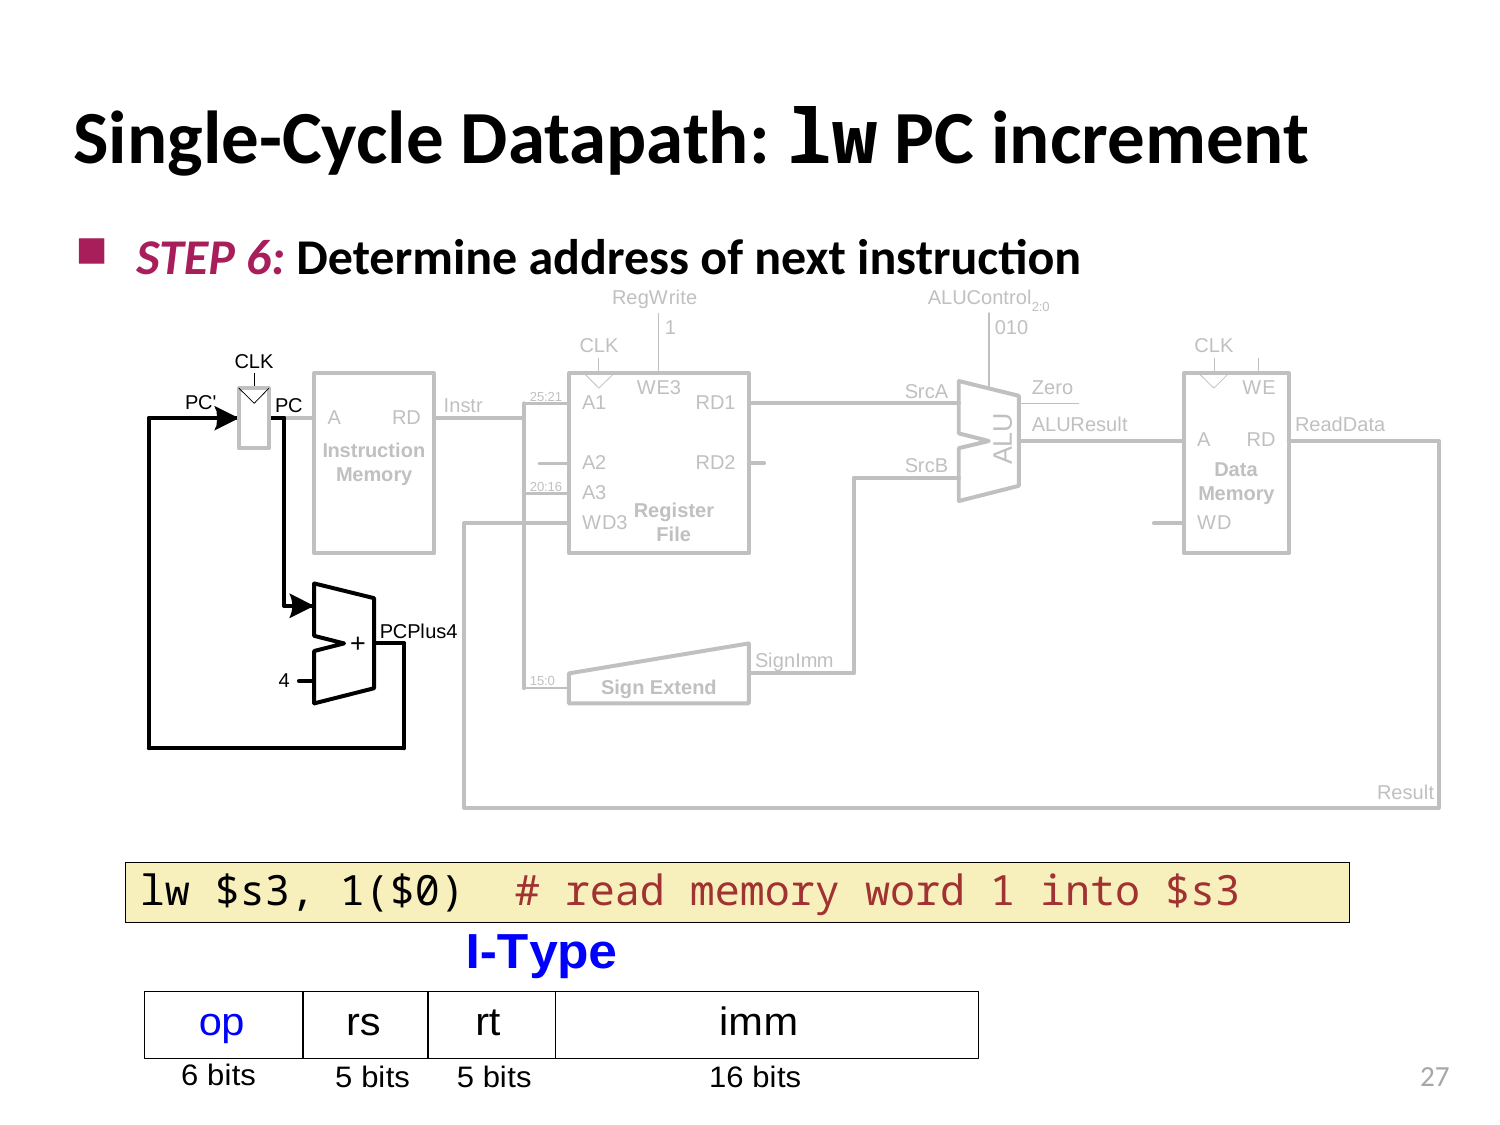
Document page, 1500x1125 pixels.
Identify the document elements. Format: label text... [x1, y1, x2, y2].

list STEP 6: Determine address of next instruction [65, 223, 1361, 625]
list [141, 264, 1467, 827]
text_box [137, 914, 987, 1113]
title Single-Cycle Datapath: lw PC increment [58, 71, 1375, 197]
text_box lw $s3, 1($0) # read memory word 1 into $s3 [125, 862, 1350, 923]
